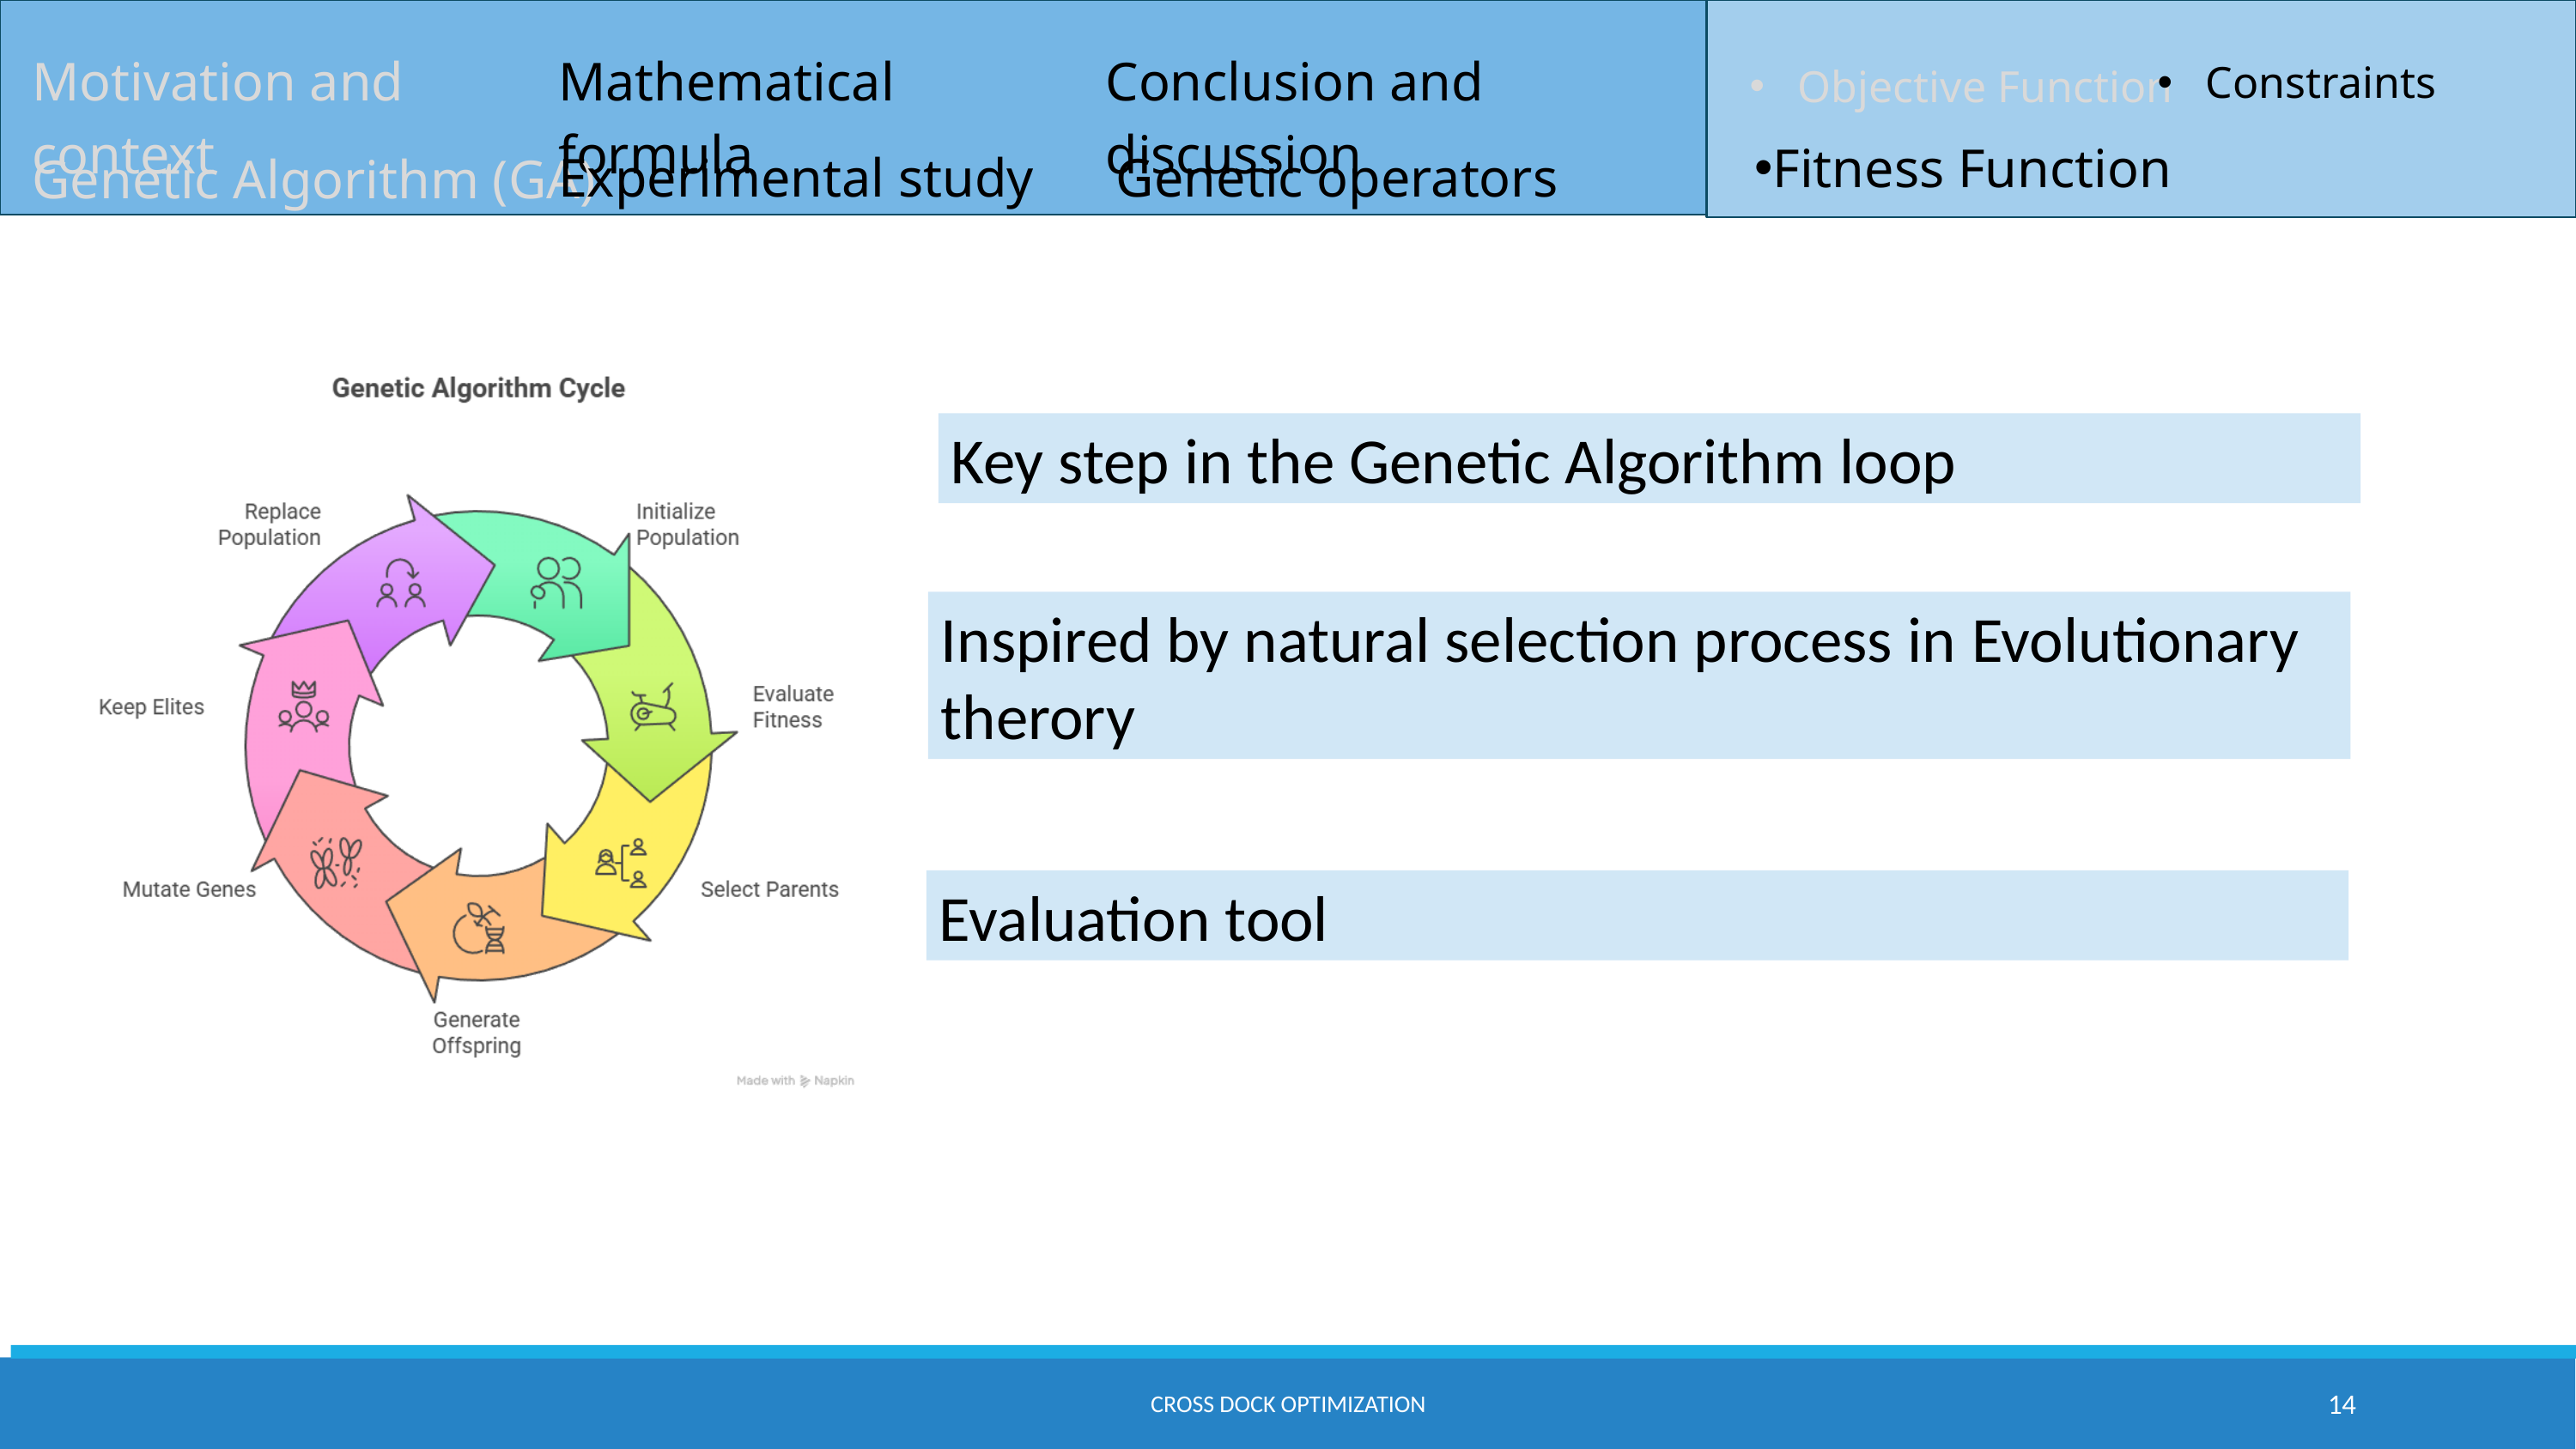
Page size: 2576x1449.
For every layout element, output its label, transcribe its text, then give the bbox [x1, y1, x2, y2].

text_box [1705, 0, 2576, 218]
text_box Fitness Function [1754, 124, 2356, 199]
text_box Mathematical formula [558, 37, 1067, 134]
text_box Objective Function [1749, 37, 2351, 112]
text_box Key step in the Genetic Algorithm loop [938, 413, 2361, 504]
text_box Genetic Algorithm (GA) [32, 134, 644, 209]
text_box Conclusion and discussion [1105, 37, 1707, 185]
text_box Constraints [2157, 33, 2576, 107]
text_box Genetic operators [1115, 134, 1625, 208]
text_box Evaluation tool [926, 870, 2349, 961]
text_box Inspired by natural selection process in Evolutionary therory [927, 591, 2351, 760]
text_box [64, 316, 880, 1111]
footer Cross dock optimization [779, 1364, 1798, 1442]
slide_number 14 [2092, 1364, 2369, 1442]
text_box Motivation and context [32, 37, 542, 134]
text_box Experimental study [558, 134, 1067, 208]
text_box [0, 0, 1708, 215]
